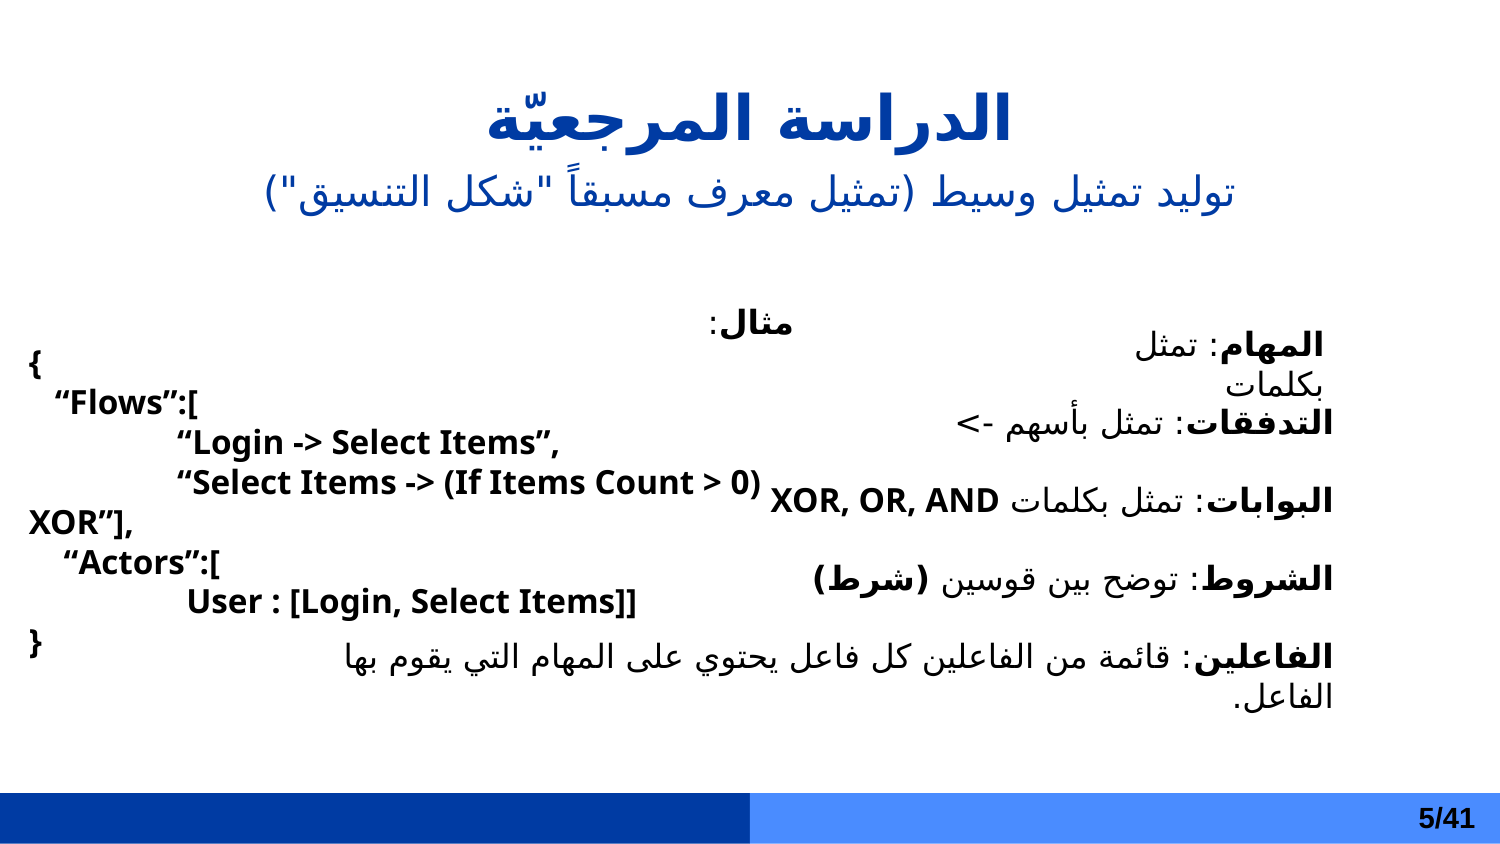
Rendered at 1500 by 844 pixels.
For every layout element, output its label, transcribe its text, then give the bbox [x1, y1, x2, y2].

text_box 5/41 [1403, 791, 1500, 842]
text_box التدفقات: تمثل بأسهم -> [912, 394, 1349, 449]
text_box البوابات: تمثل بكلمات XOR, OR, AND [809, 471, 1349, 527]
text_box الشروط: توضح بين قوسين (شرط) [809, 549, 1349, 605]
text_box الدراسة المرجعيّة توليد تمثيل وسيط (تمثيل معرف مسبقاً "شكل التنسيق") [117, 62, 1383, 228]
text_box مثال: { “Flows”:[ “Login -> Select Items”, “Select Items -> (If Items Count > 0) XOR”], “Actors”:[ User : [Login, Select Items]] } [14, 293, 809, 668]
text_box الفاعلين: قائمة من الفاعلين كل فاعل يحتوي على المهام التي يقوم بها الفاعل. [269, 627, 1349, 723]
text_box المهام: تمثل بكلمات [1055, 315, 1340, 394]
